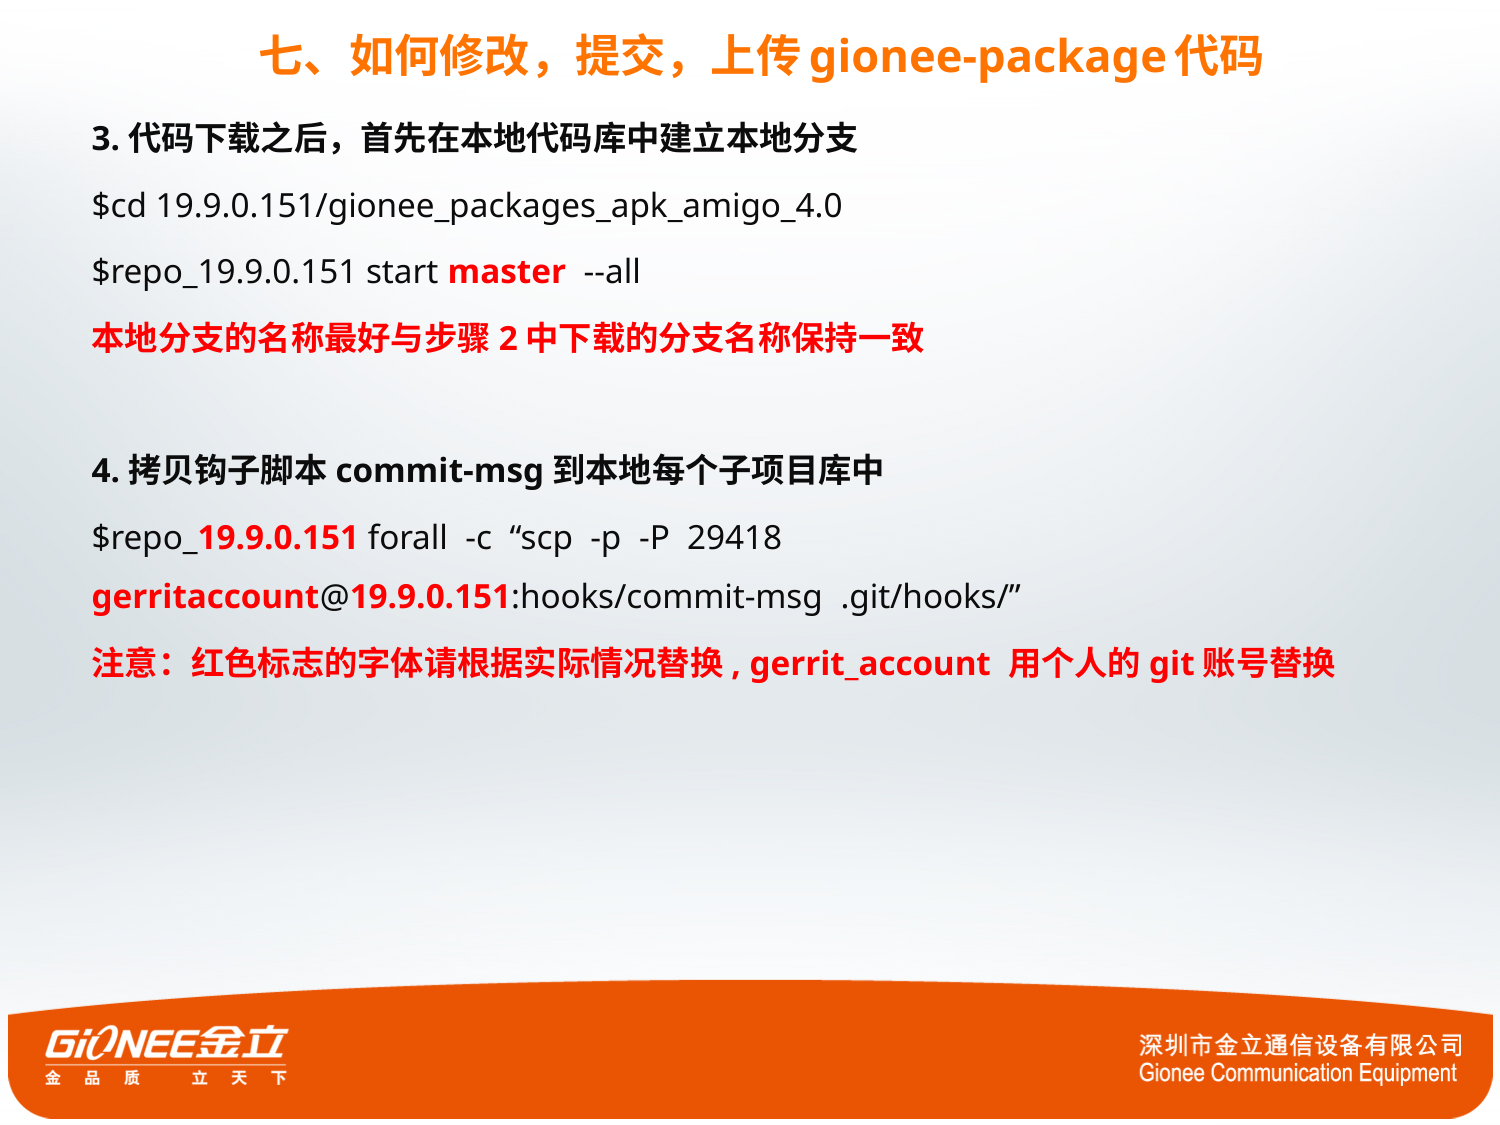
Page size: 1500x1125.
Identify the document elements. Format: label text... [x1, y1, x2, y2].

picture [0, 0, 1500, 1125]
title 七、如何修改，提交，上传gionee-package代码 [41, 18, 1483, 91]
list 3.代码下载之后，首先在本地代码库中建立本地分支 $cd 19.9.0.151/gionee_packages_apk_amigo_4.0 $repo_19.9.0.151 start master --all 本地分支的名称最好与步骤2中下载的分支名称保持一致 4.拷贝钩子脚本commit-msg到本地每个子项目库中 $repo_19.9.0.151 forall -c “scp -p -P 29418 gerritaccount@19.9.0.151:hooks/commit-msg .git/hooks/” 注意：红色标志的字体请根据实际情况替换, gerrit_account 用个人的git账号替换 [76, 89, 1426, 1059]
